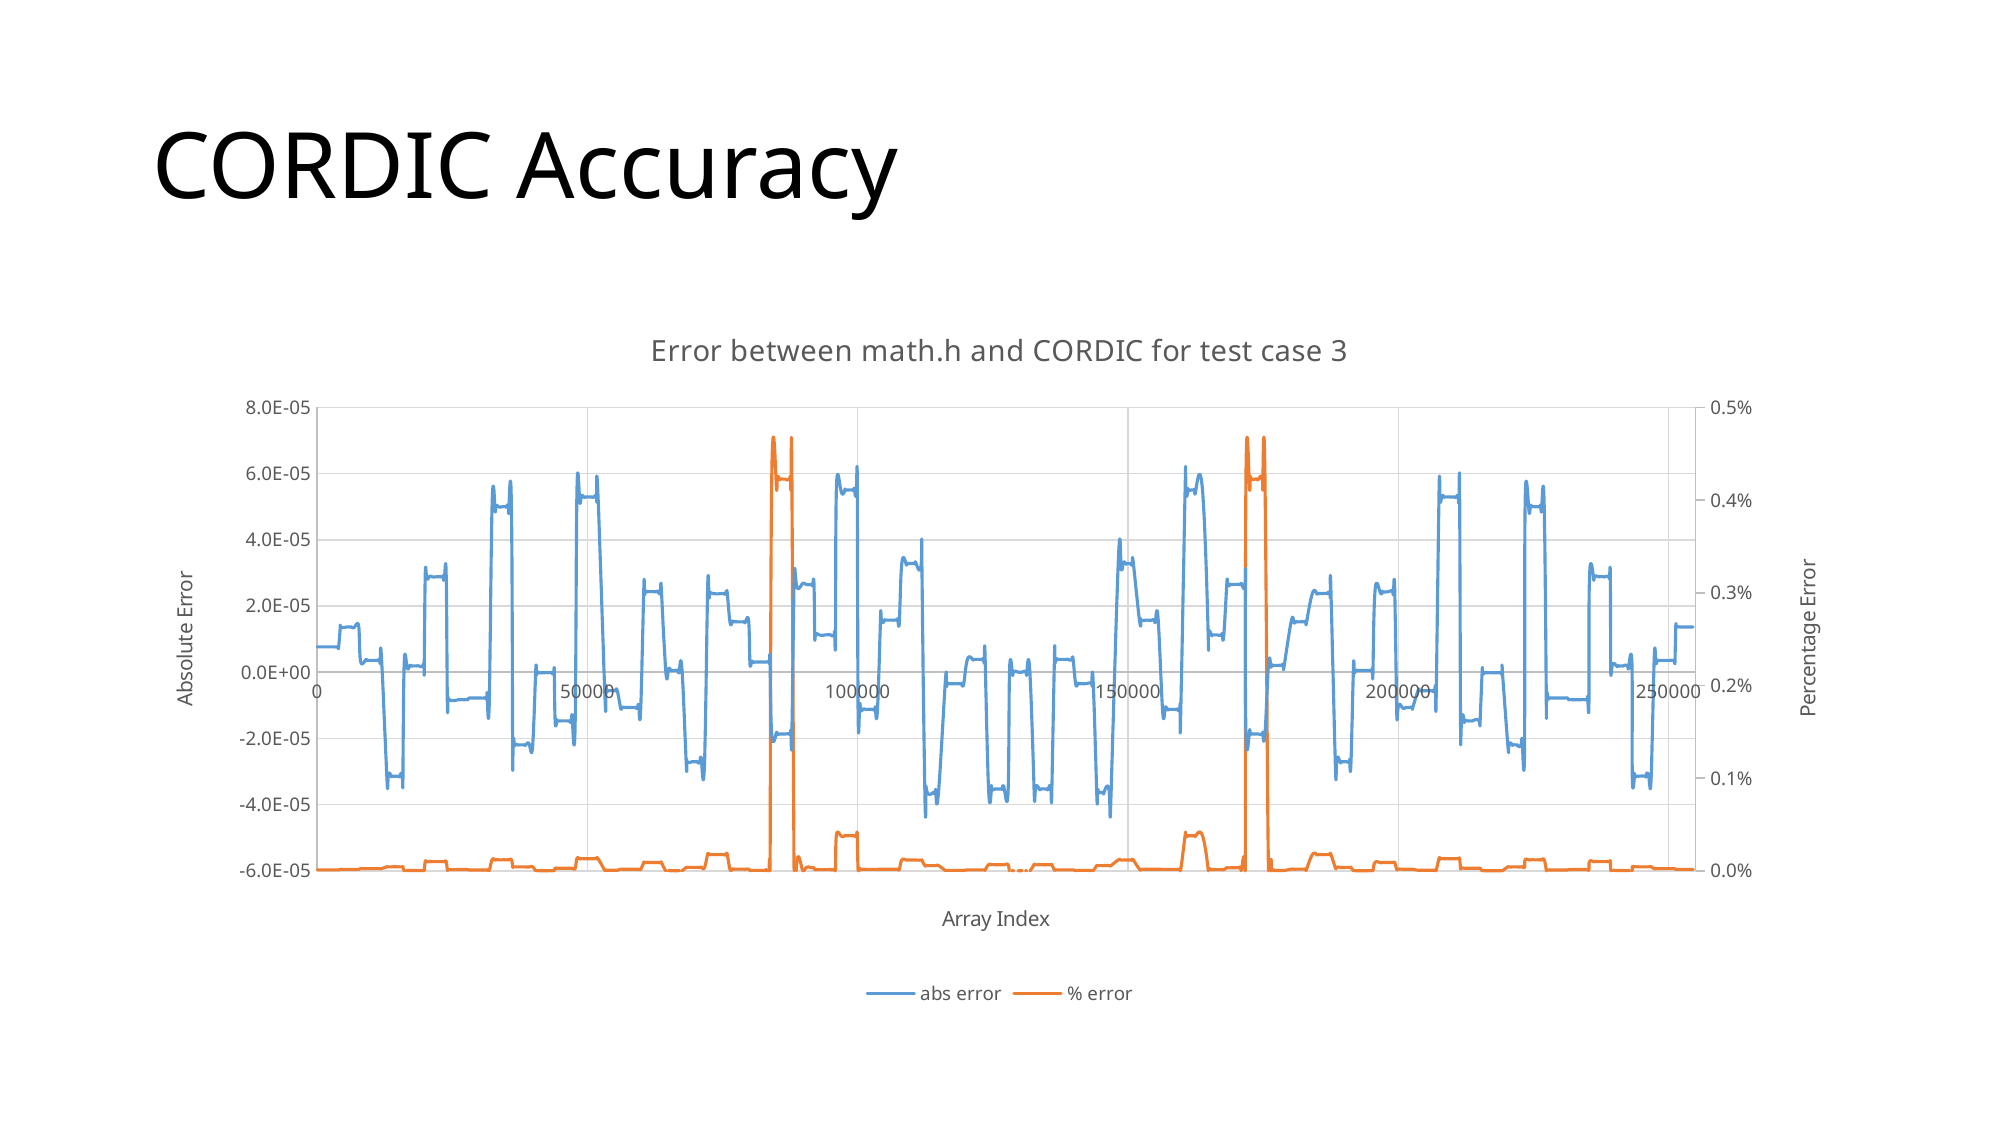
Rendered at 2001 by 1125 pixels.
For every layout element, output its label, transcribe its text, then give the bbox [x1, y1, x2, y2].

chart [137, 299, 1863, 1014]
title CORDIC Accuracy [137, 59, 1863, 278]
